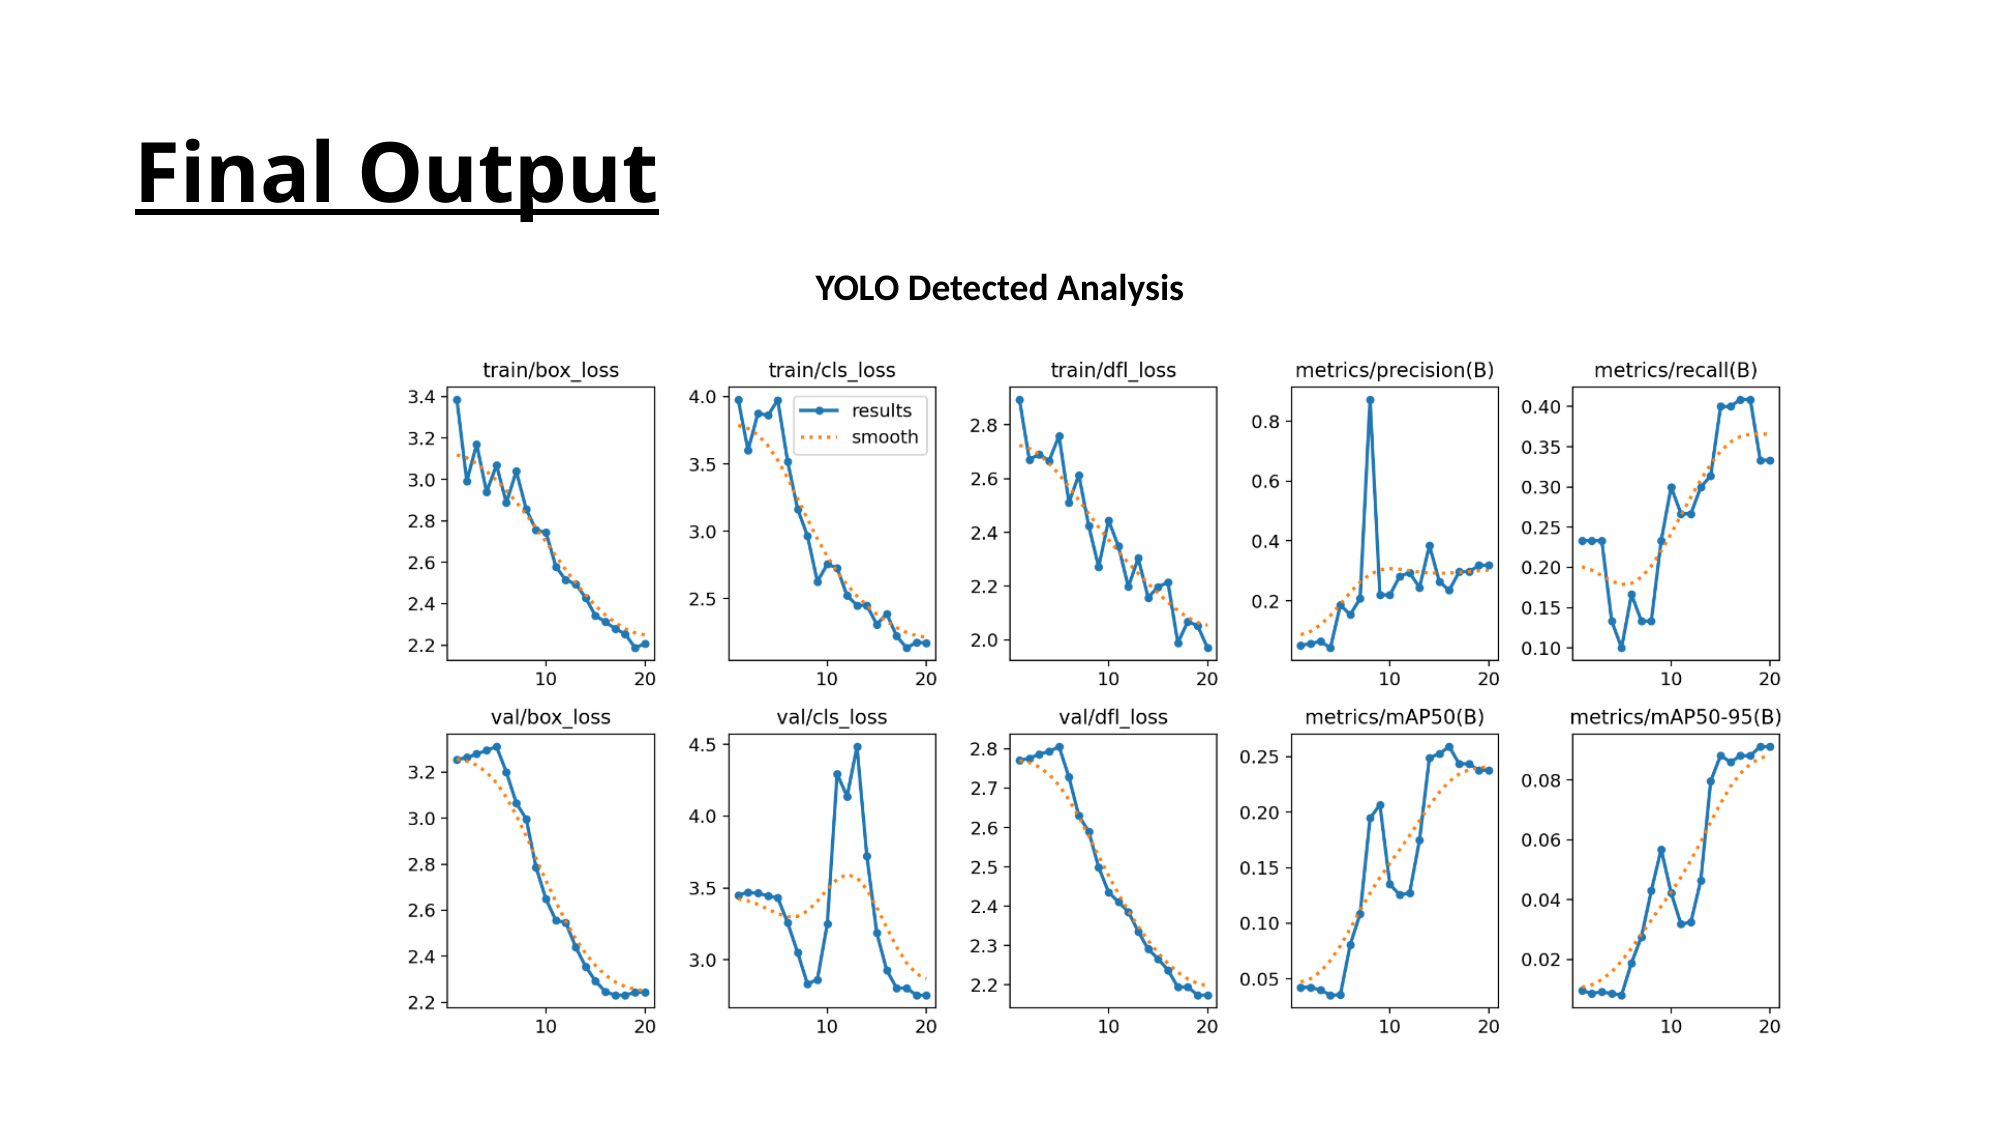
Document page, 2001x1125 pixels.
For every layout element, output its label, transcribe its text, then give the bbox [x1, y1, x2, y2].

title Final Output [119, 82, 1620, 229]
picture [376, 342, 1802, 1056]
text_box YOLO Detected Analysis [784, 255, 1216, 316]
